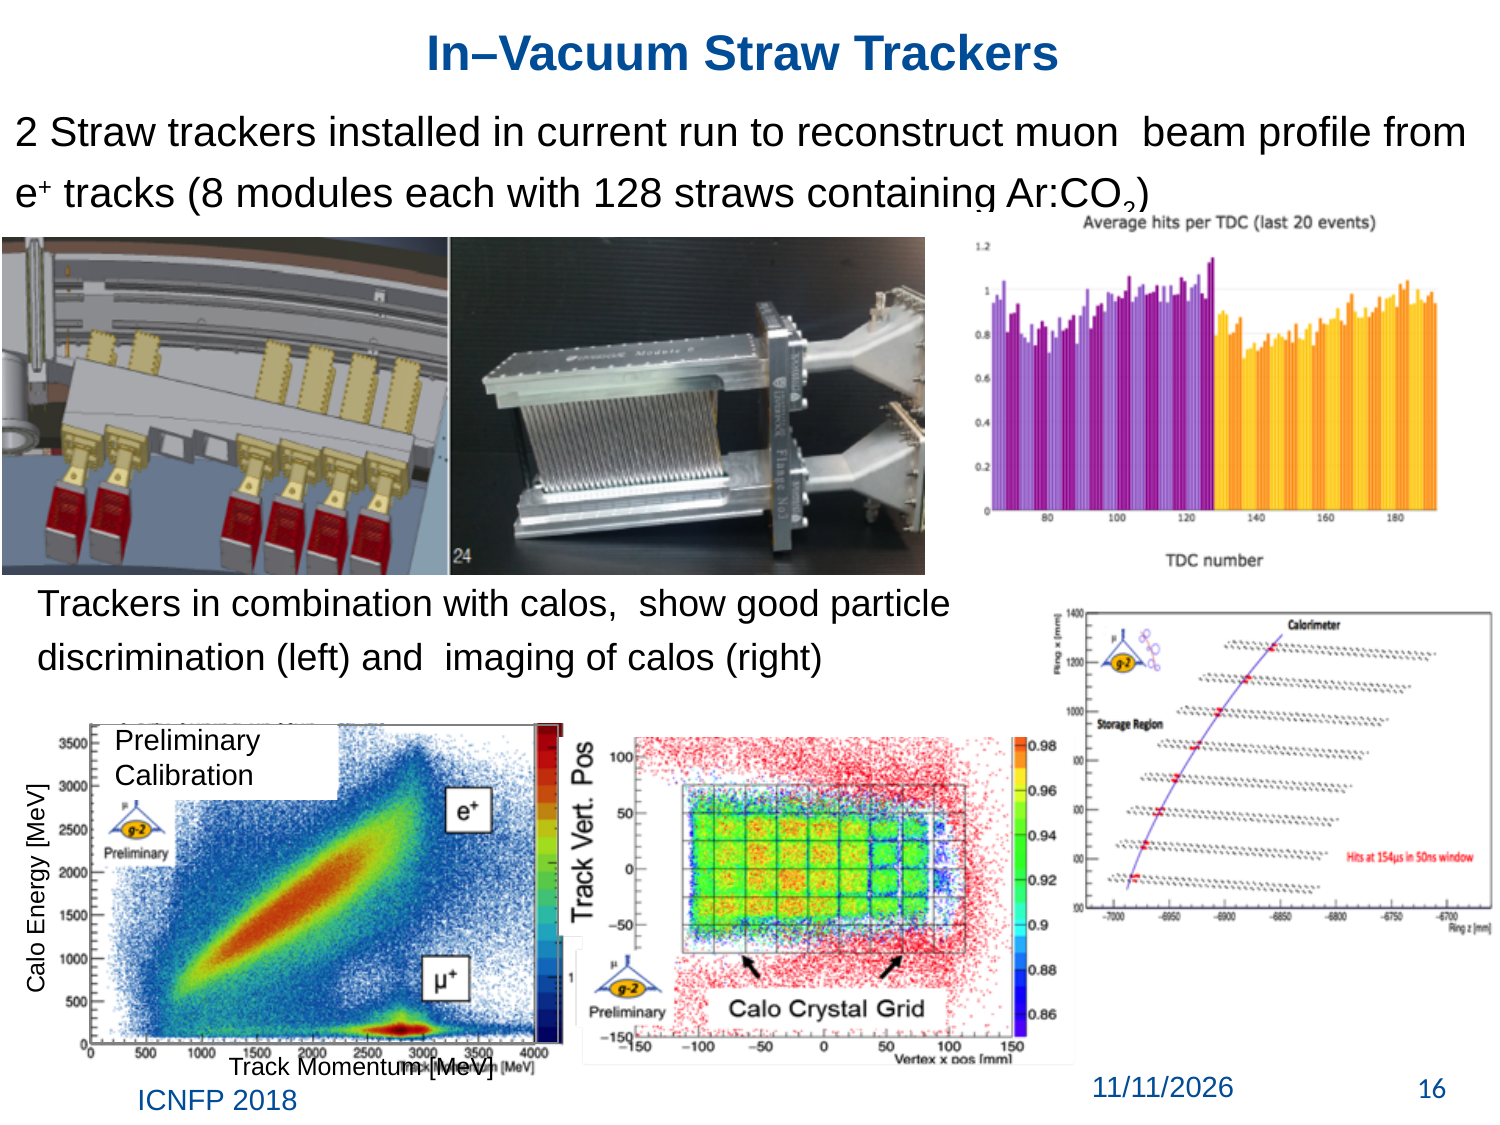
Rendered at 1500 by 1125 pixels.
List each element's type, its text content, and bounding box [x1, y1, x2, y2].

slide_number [1097, 1068, 1235, 1109]
picture [2, 237, 926, 575]
picture [1113, 587, 1500, 951]
title In–Vacuum Straw Trackers [37, 0, 1463, 81]
text_box 16 [1337, 1062, 1462, 1102]
picture [960, 212, 1499, 576]
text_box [5, 562, 1113, 1089]
footer ICNFP 2018 [137, 1097, 1097, 1125]
text_box 2 Straw trackers installed in current run to reconstruct muon beam profile from e+ tracks (8 modules each with 128 straws containing Ar:CO2) [0, 87, 1500, 355]
